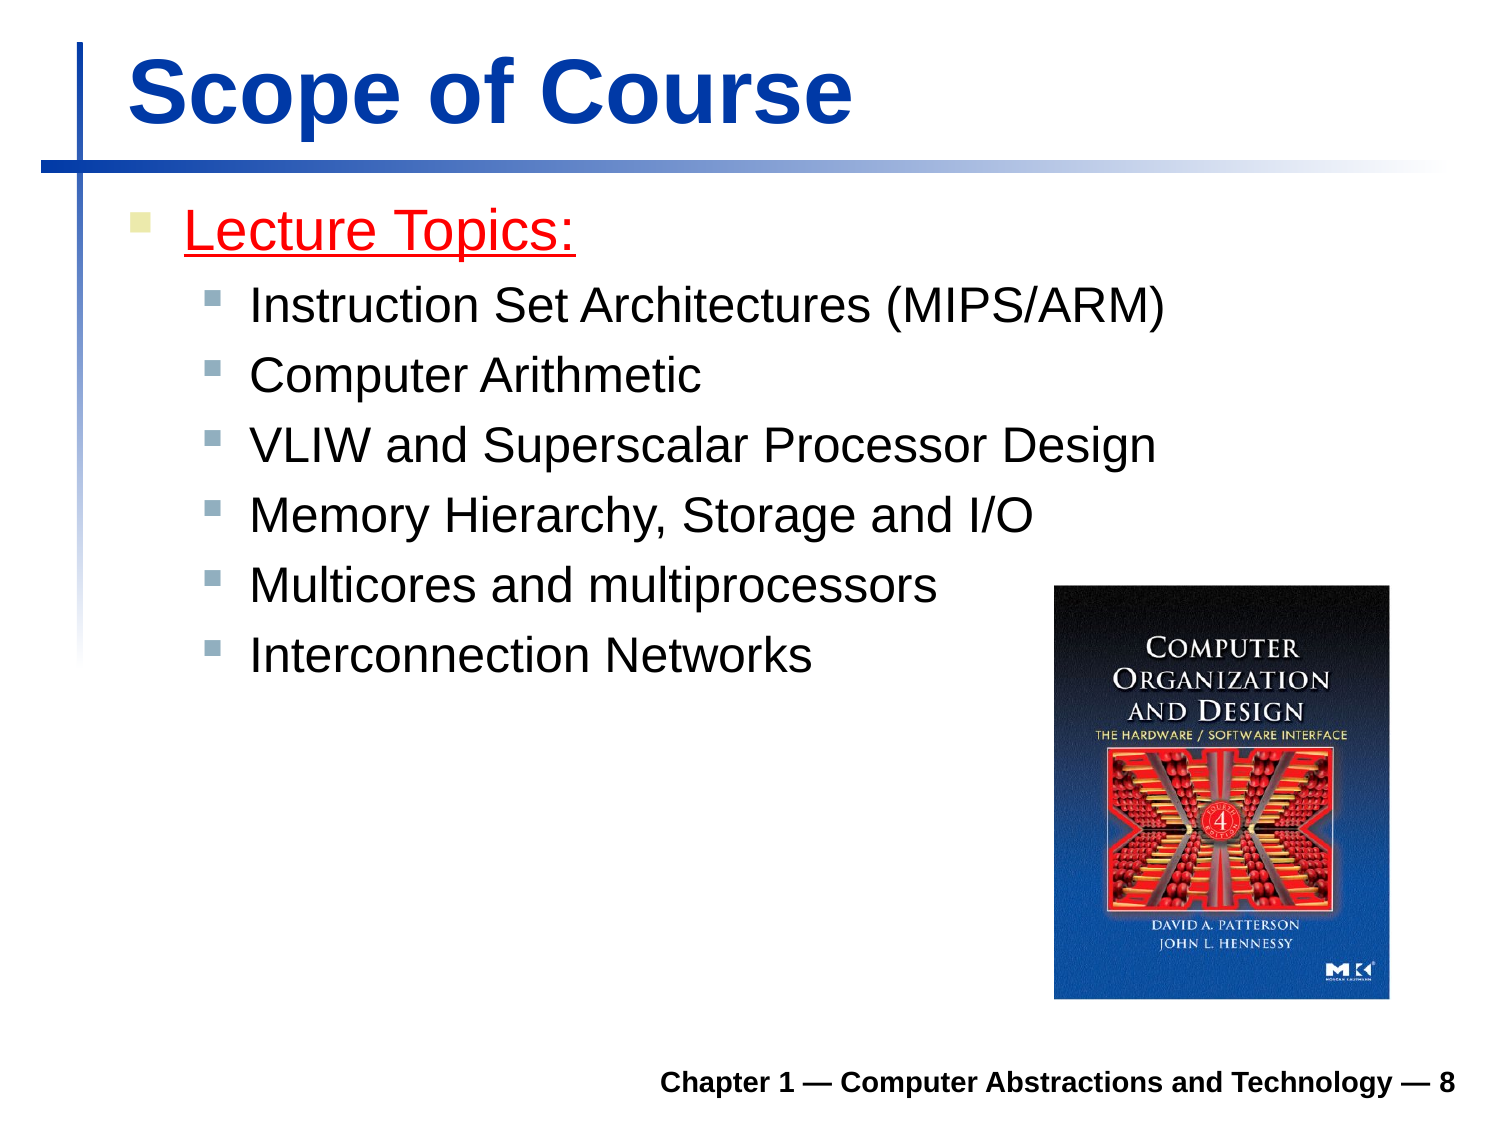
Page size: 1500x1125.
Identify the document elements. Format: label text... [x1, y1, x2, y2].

list Lecture Topics: Instruction Set Architectures (MIPS/ARM) Computer Arithmetic VLIW and Superscalar Processor Design Memory Hierarchy, Storage and I/O Multicores and multiprocessors Interconnection Networks [112, 184, 1469, 1024]
title Scope of Course [112, 23, 1468, 149]
footer Chapter 1 — Computer Abstractions and Technology — [277, 1046, 1471, 1106]
picture [1054, 585, 1392, 1001]
